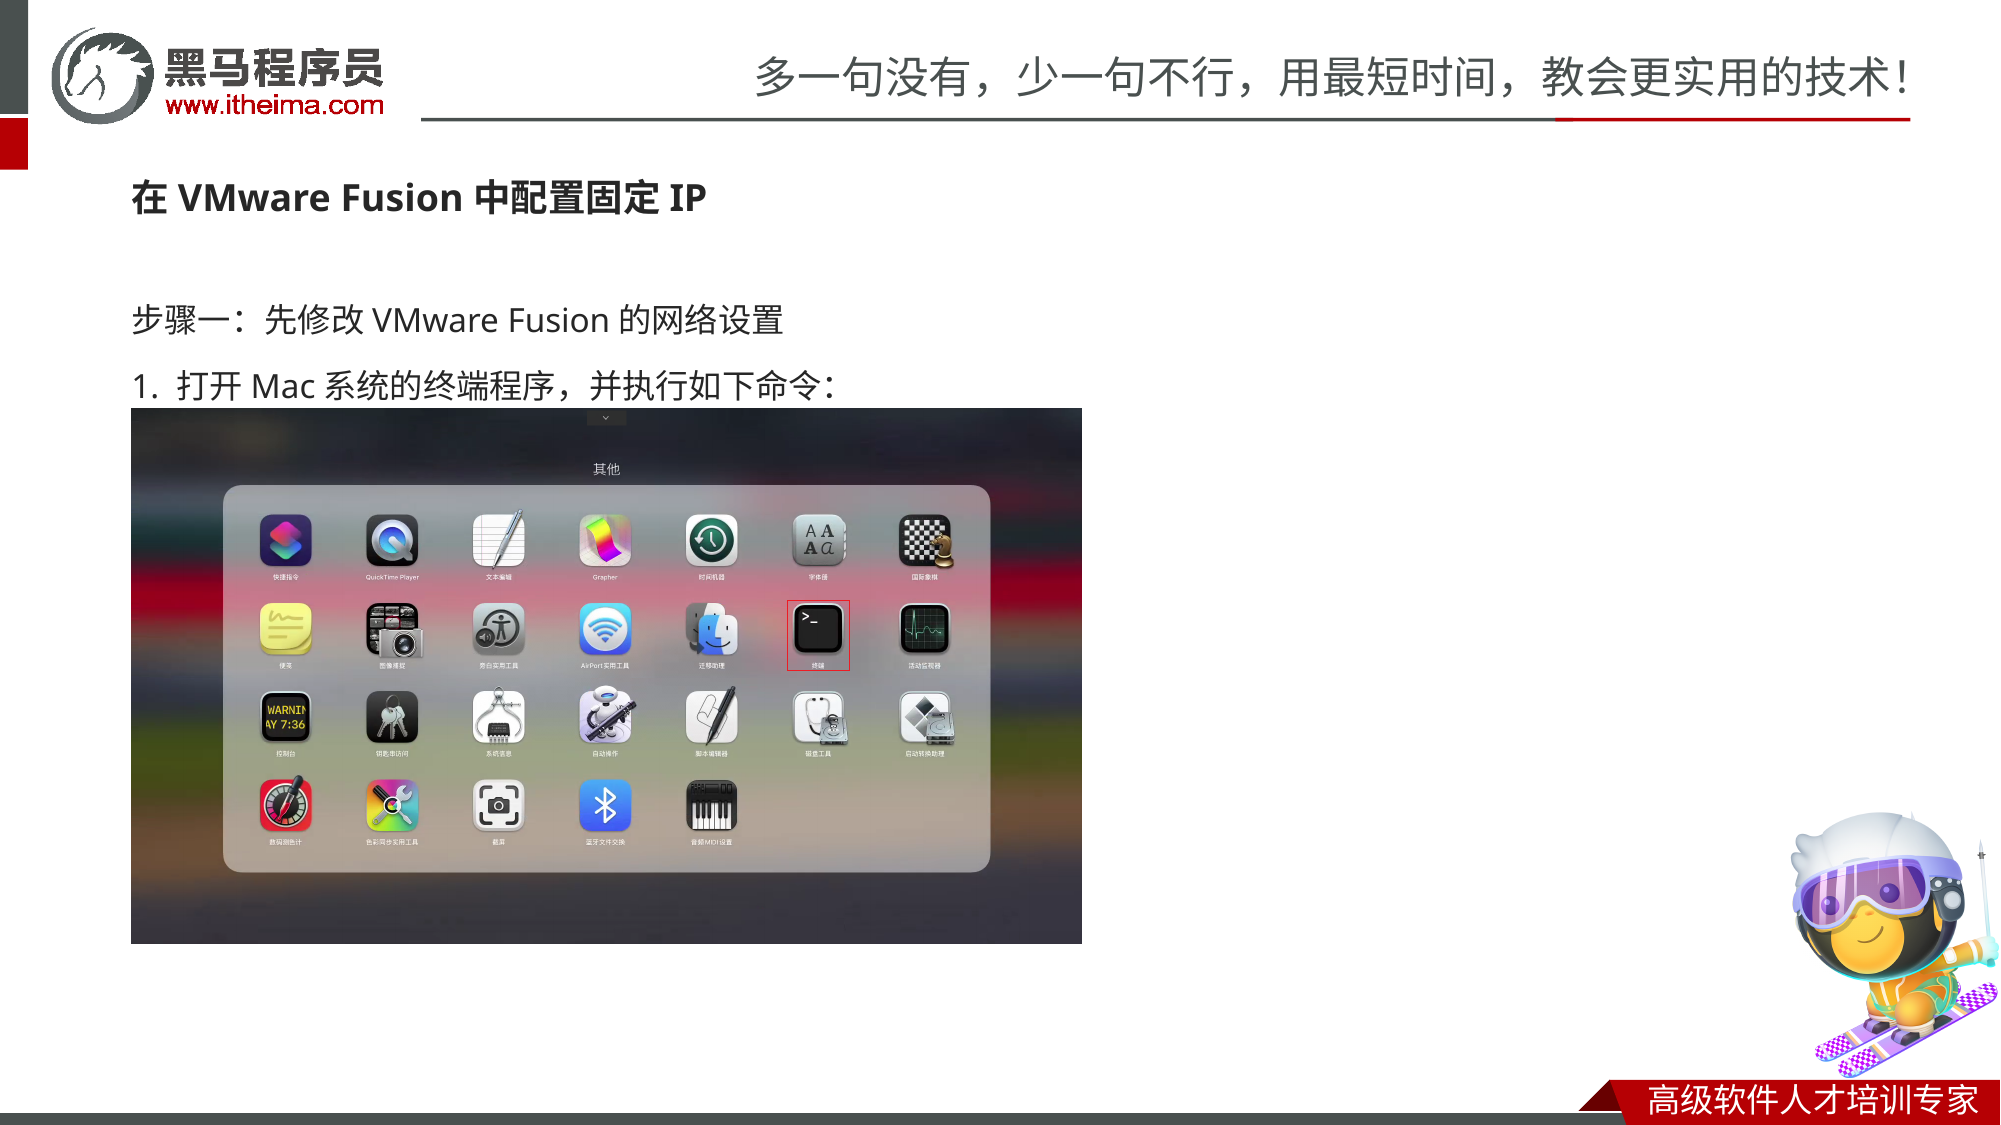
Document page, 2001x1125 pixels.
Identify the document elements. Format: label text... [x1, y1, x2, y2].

picture [1753, 799, 2000, 1086]
picture [50, 26, 384, 125]
list 在VMware Fusion中配置固定IP [116, 154, 1872, 239]
picture [130, 408, 1083, 945]
list 步骤一：先修改VMware Fusion的网络设置 1. 打开Mac系统的终端程序，并执行如下命令： [116, 271, 1872, 964]
